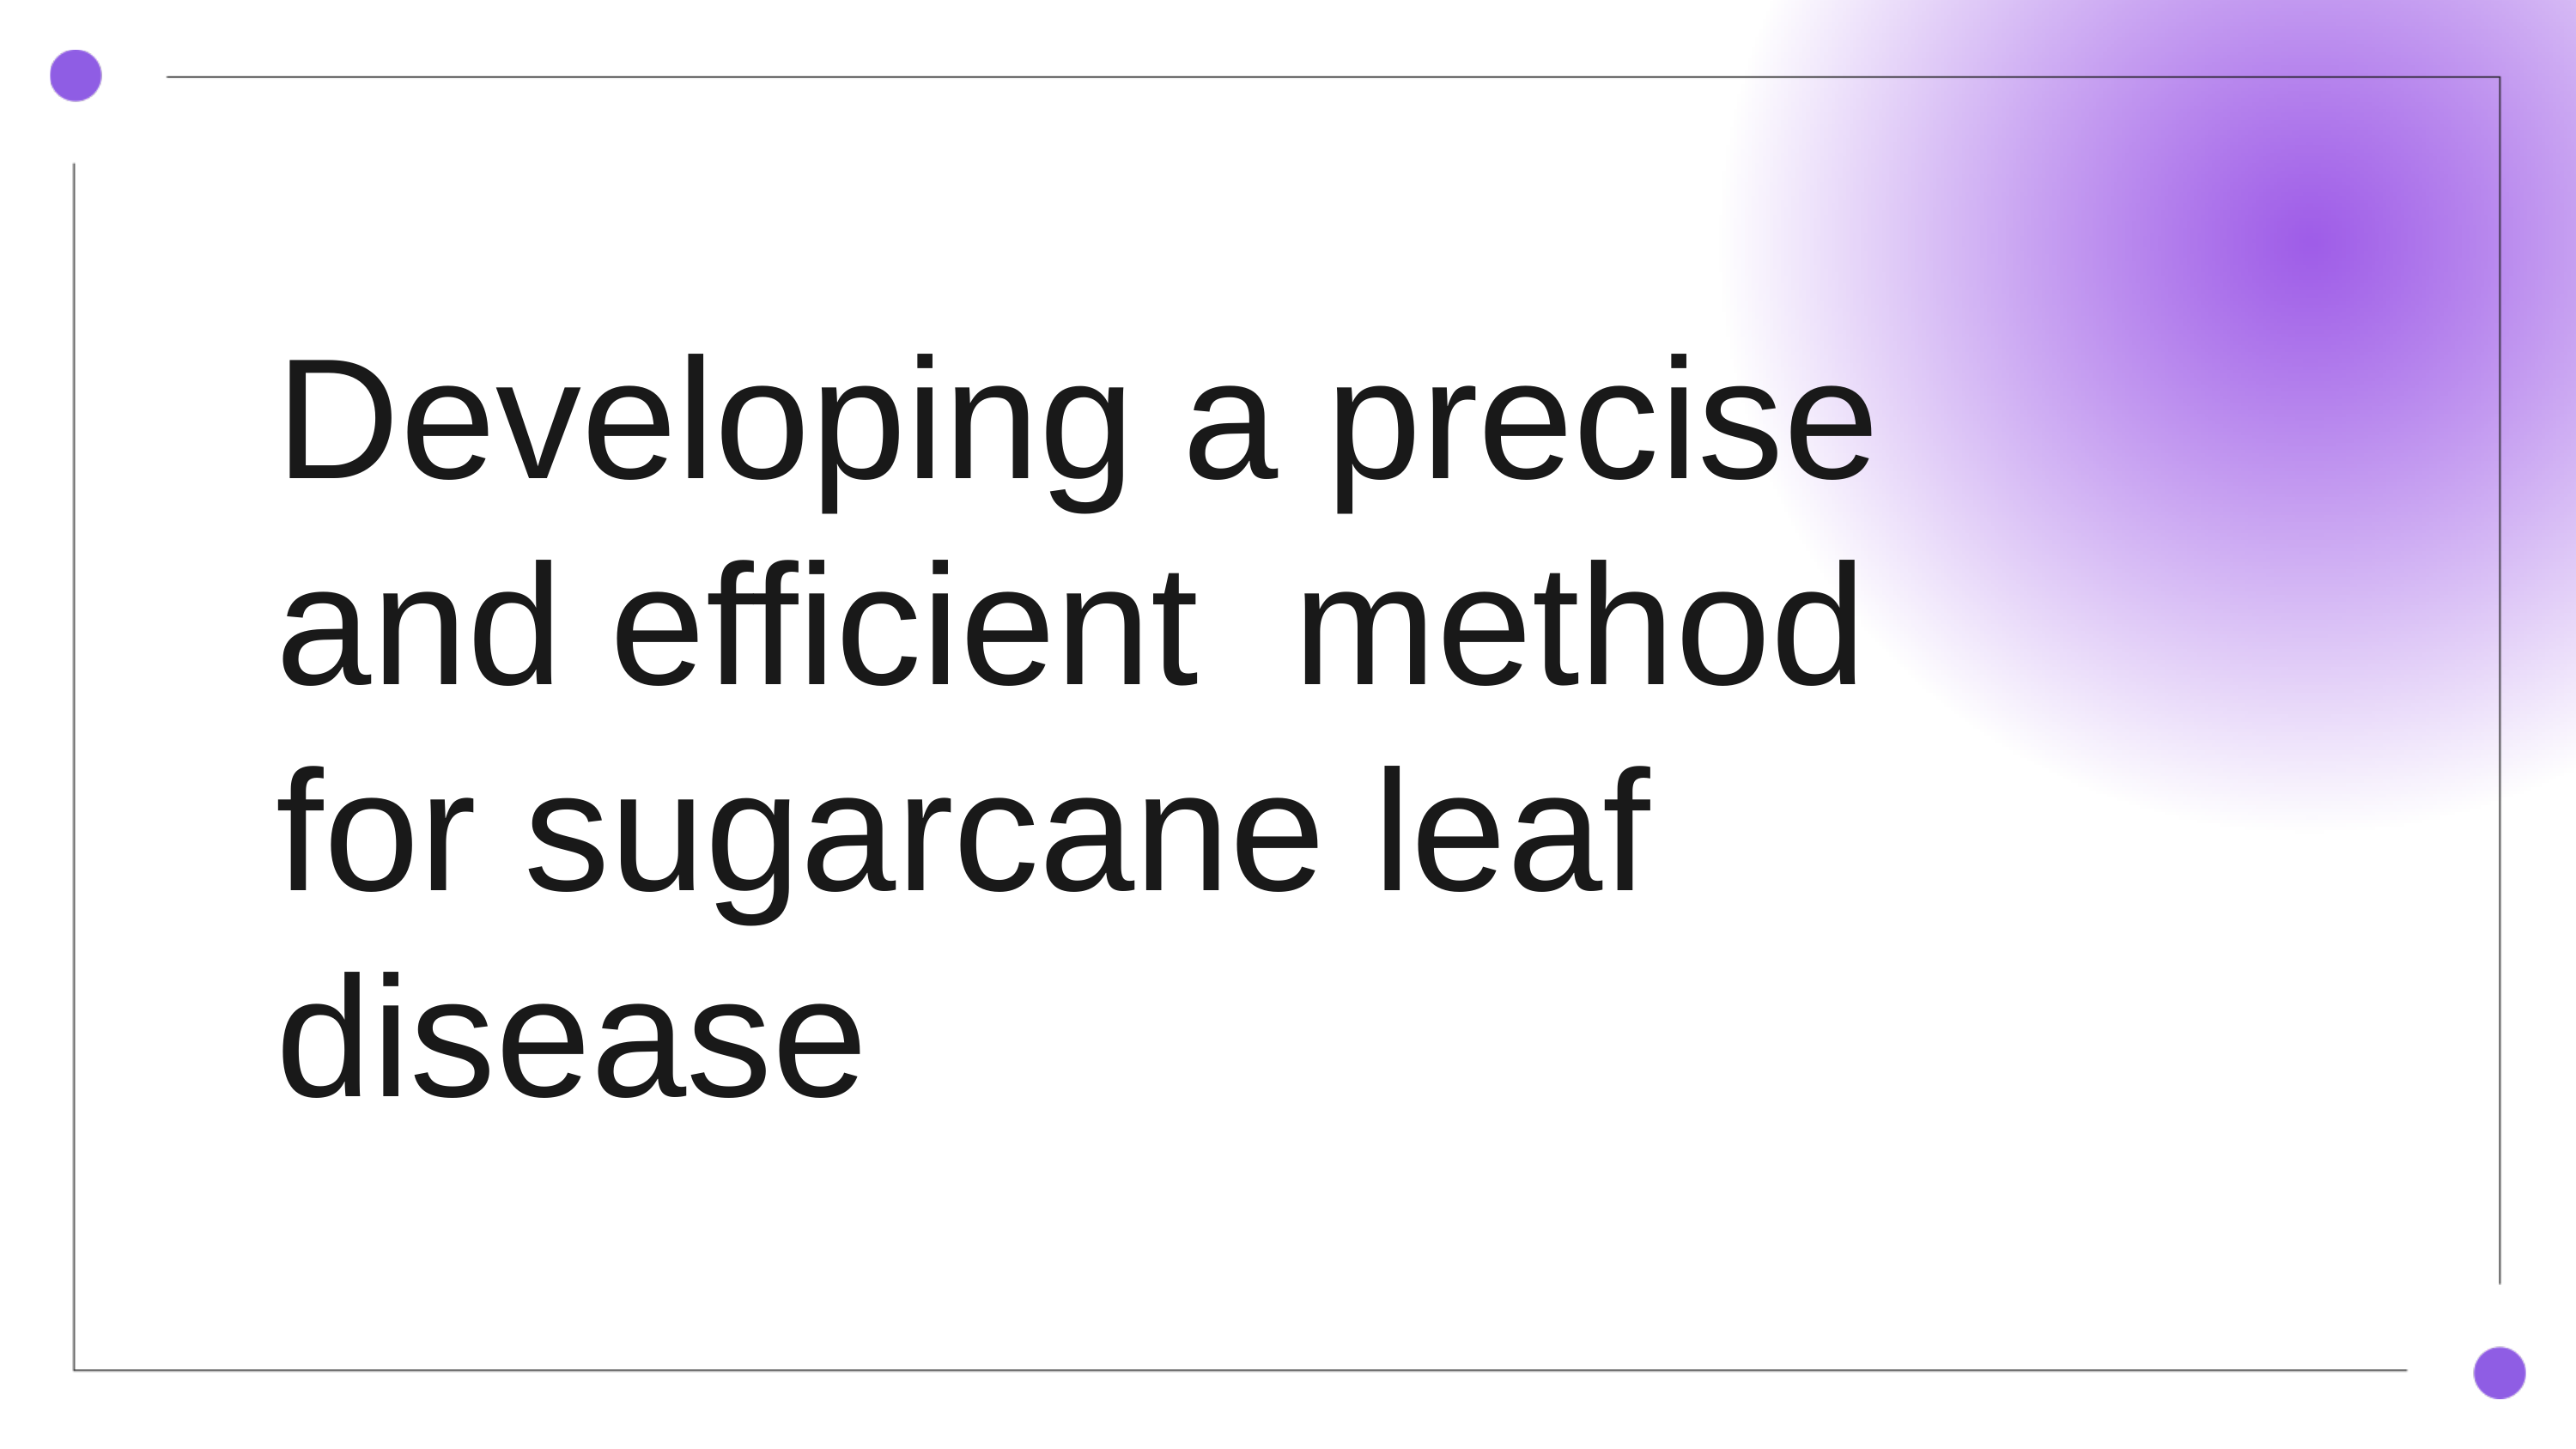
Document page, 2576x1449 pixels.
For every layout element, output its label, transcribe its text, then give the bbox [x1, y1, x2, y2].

text_box [1662, 0, 2576, 885]
text_box Developing a precise and efficient method for sugarcane leaf disease [276, 306, 2043, 1131]
text_box [50, 50, 2526, 1399]
